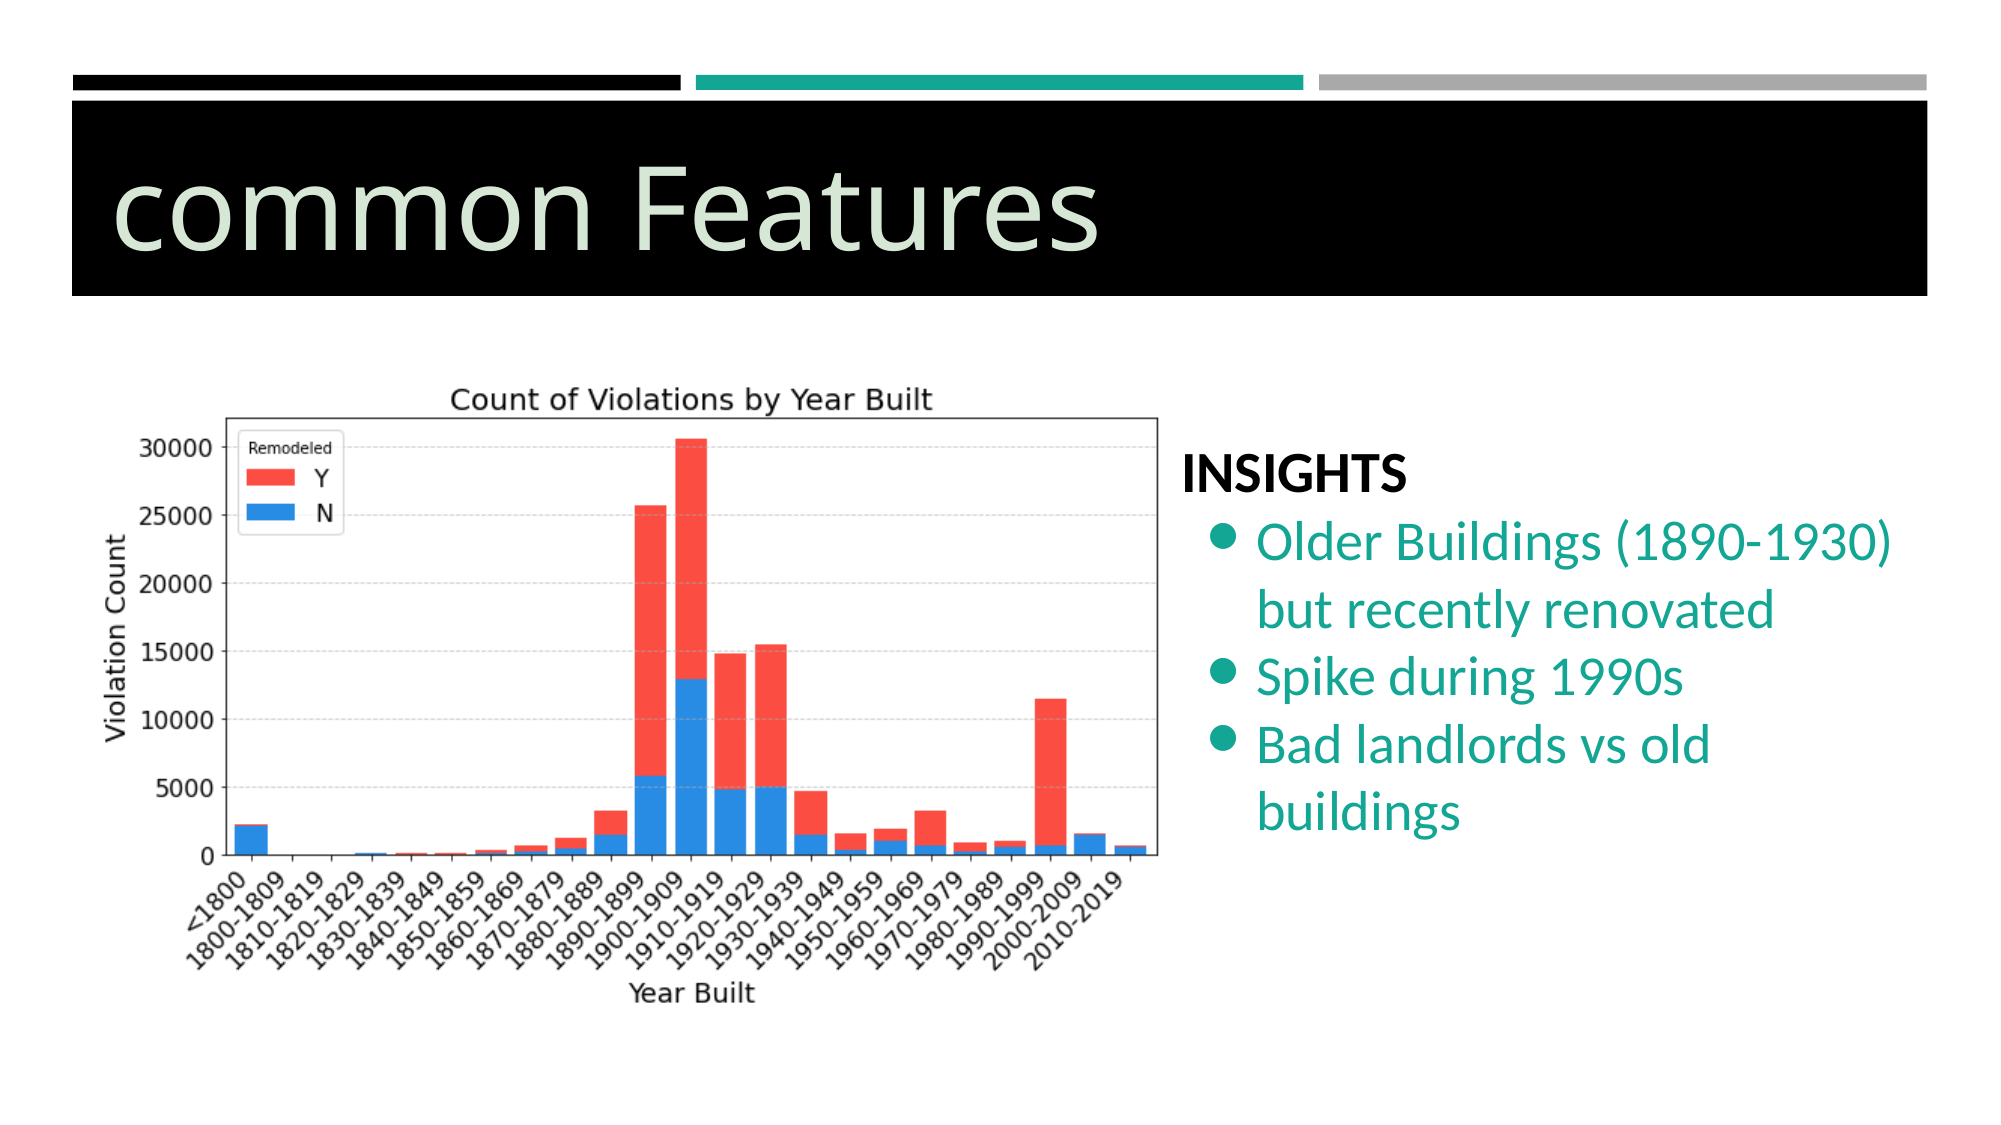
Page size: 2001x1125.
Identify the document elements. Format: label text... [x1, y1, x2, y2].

text_box INSIGHTS Older Buildings (1890-1930) but recently renovated Spike during 1990s Bad landlords vs old buildings [1171, 426, 1935, 850]
picture [94, 376, 1167, 1018]
text_box common Features [95, 115, 1905, 282]
